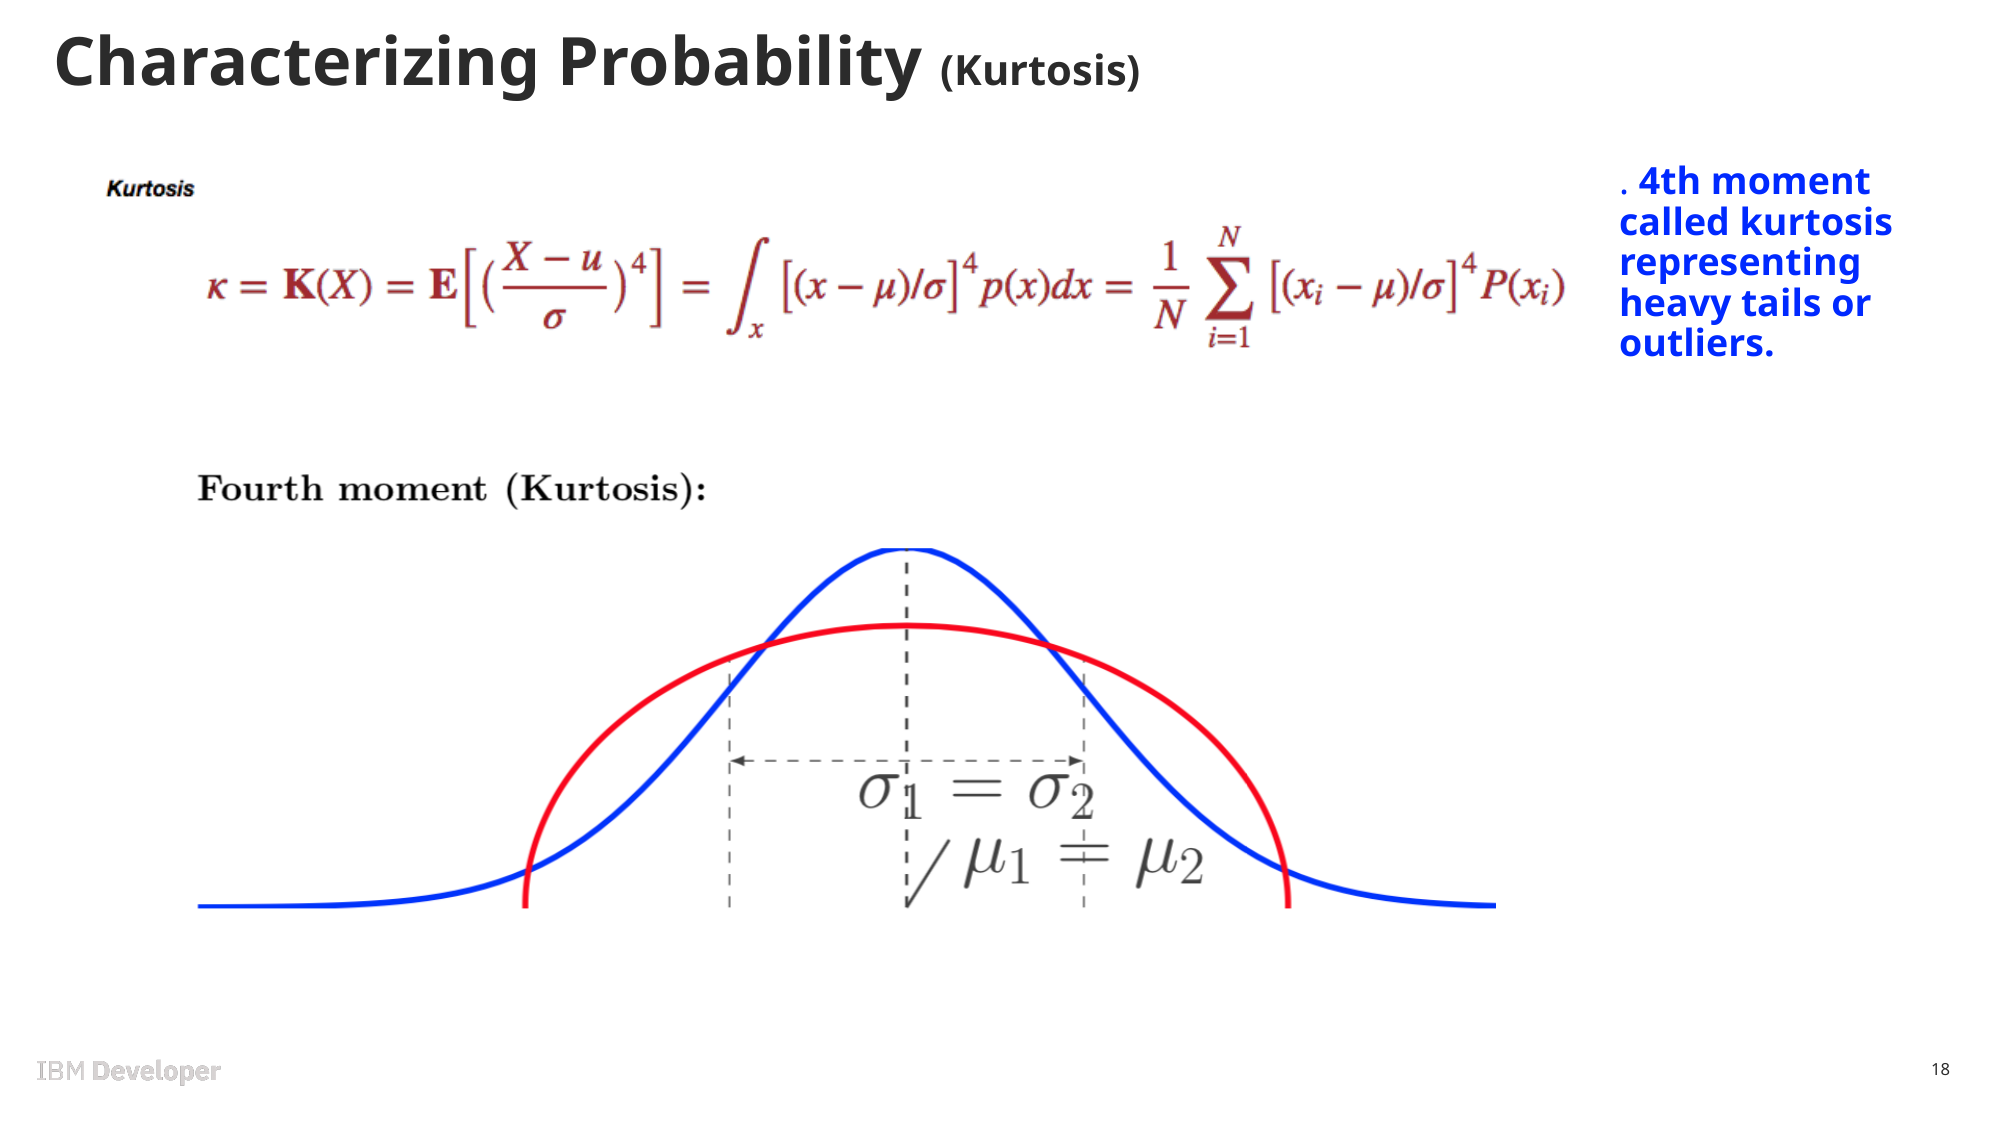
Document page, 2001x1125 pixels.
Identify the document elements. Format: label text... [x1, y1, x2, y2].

picture [96, 162, 1588, 368]
text_box . 4th moment called kurtosis representing heavy tails or outliers. [1619, 162, 1897, 461]
slide_number 18 [1500, 1055, 1950, 1086]
title Characterizing Probability (Kurtosis) [53, 27, 1804, 112]
picture [188, 441, 1496, 924]
